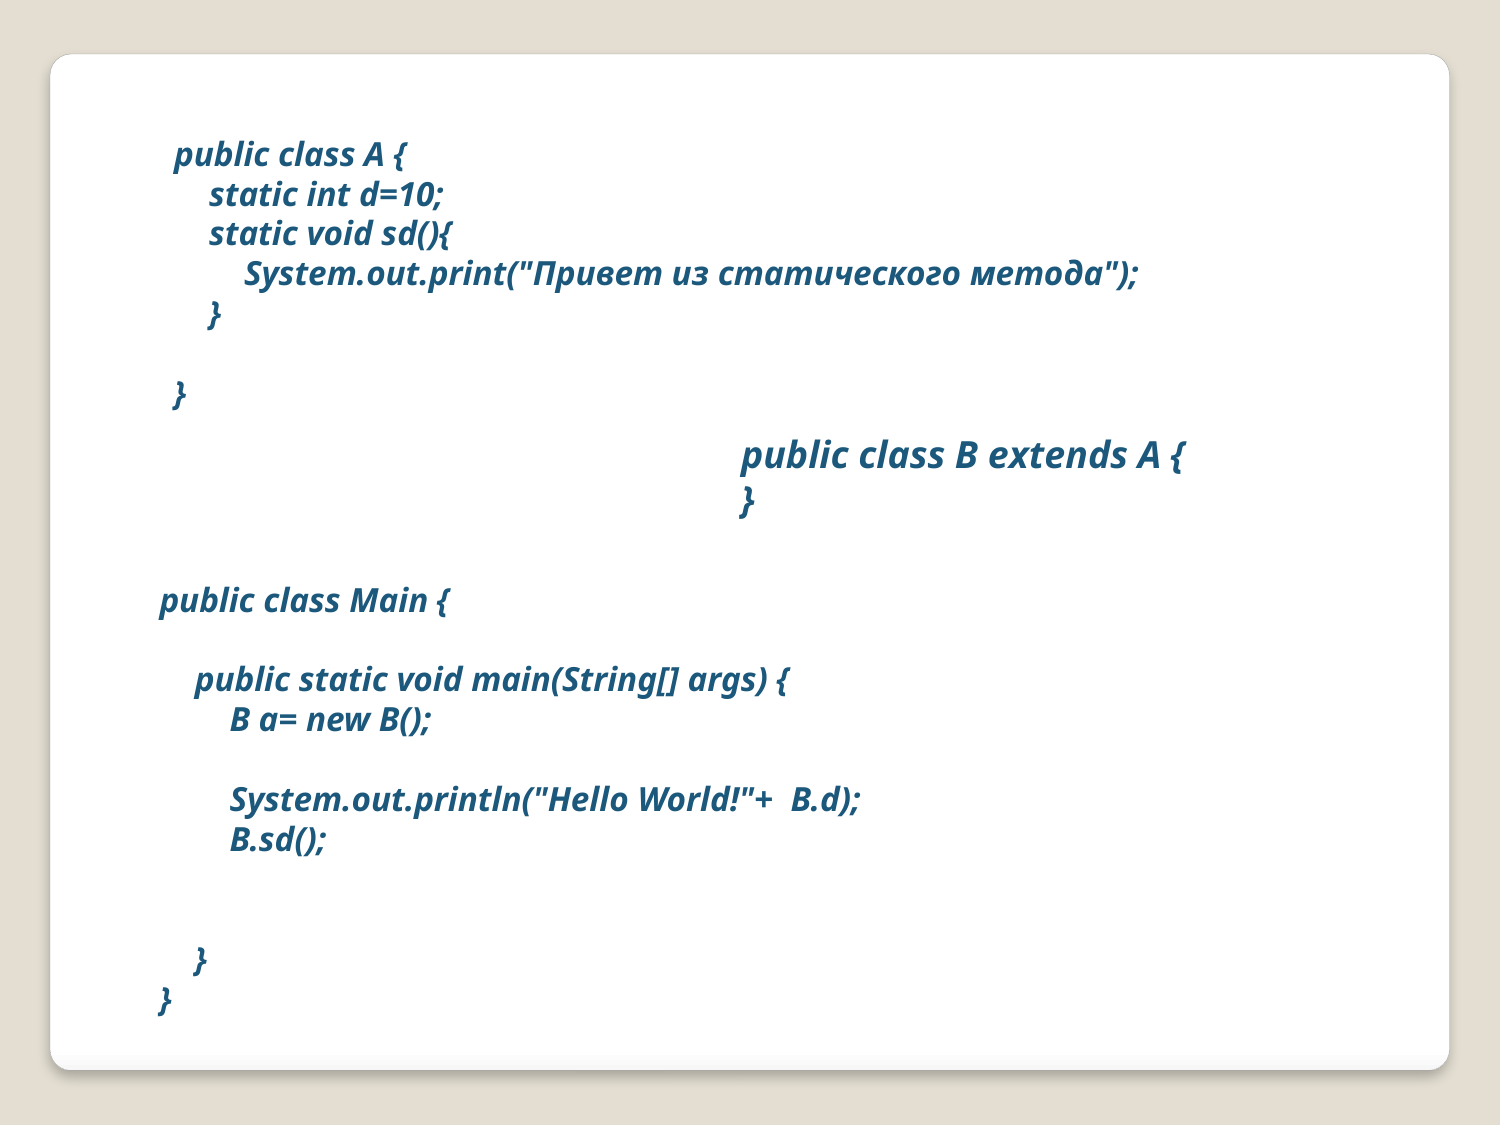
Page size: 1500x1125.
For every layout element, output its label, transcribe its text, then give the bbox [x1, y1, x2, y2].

text_box public class B extends A { } [726, 423, 1400, 528]
text_box public class A { static int d=10; static void sd(){ System.out.print("Привет из статического метода"); } } [159, 125, 1400, 420]
text_box public class Main { public static void main(String[] args) { B a= new B(); System.out.println("Hello World!"+ B.d); B.sd(); } } [144, 571, 1402, 1026]
